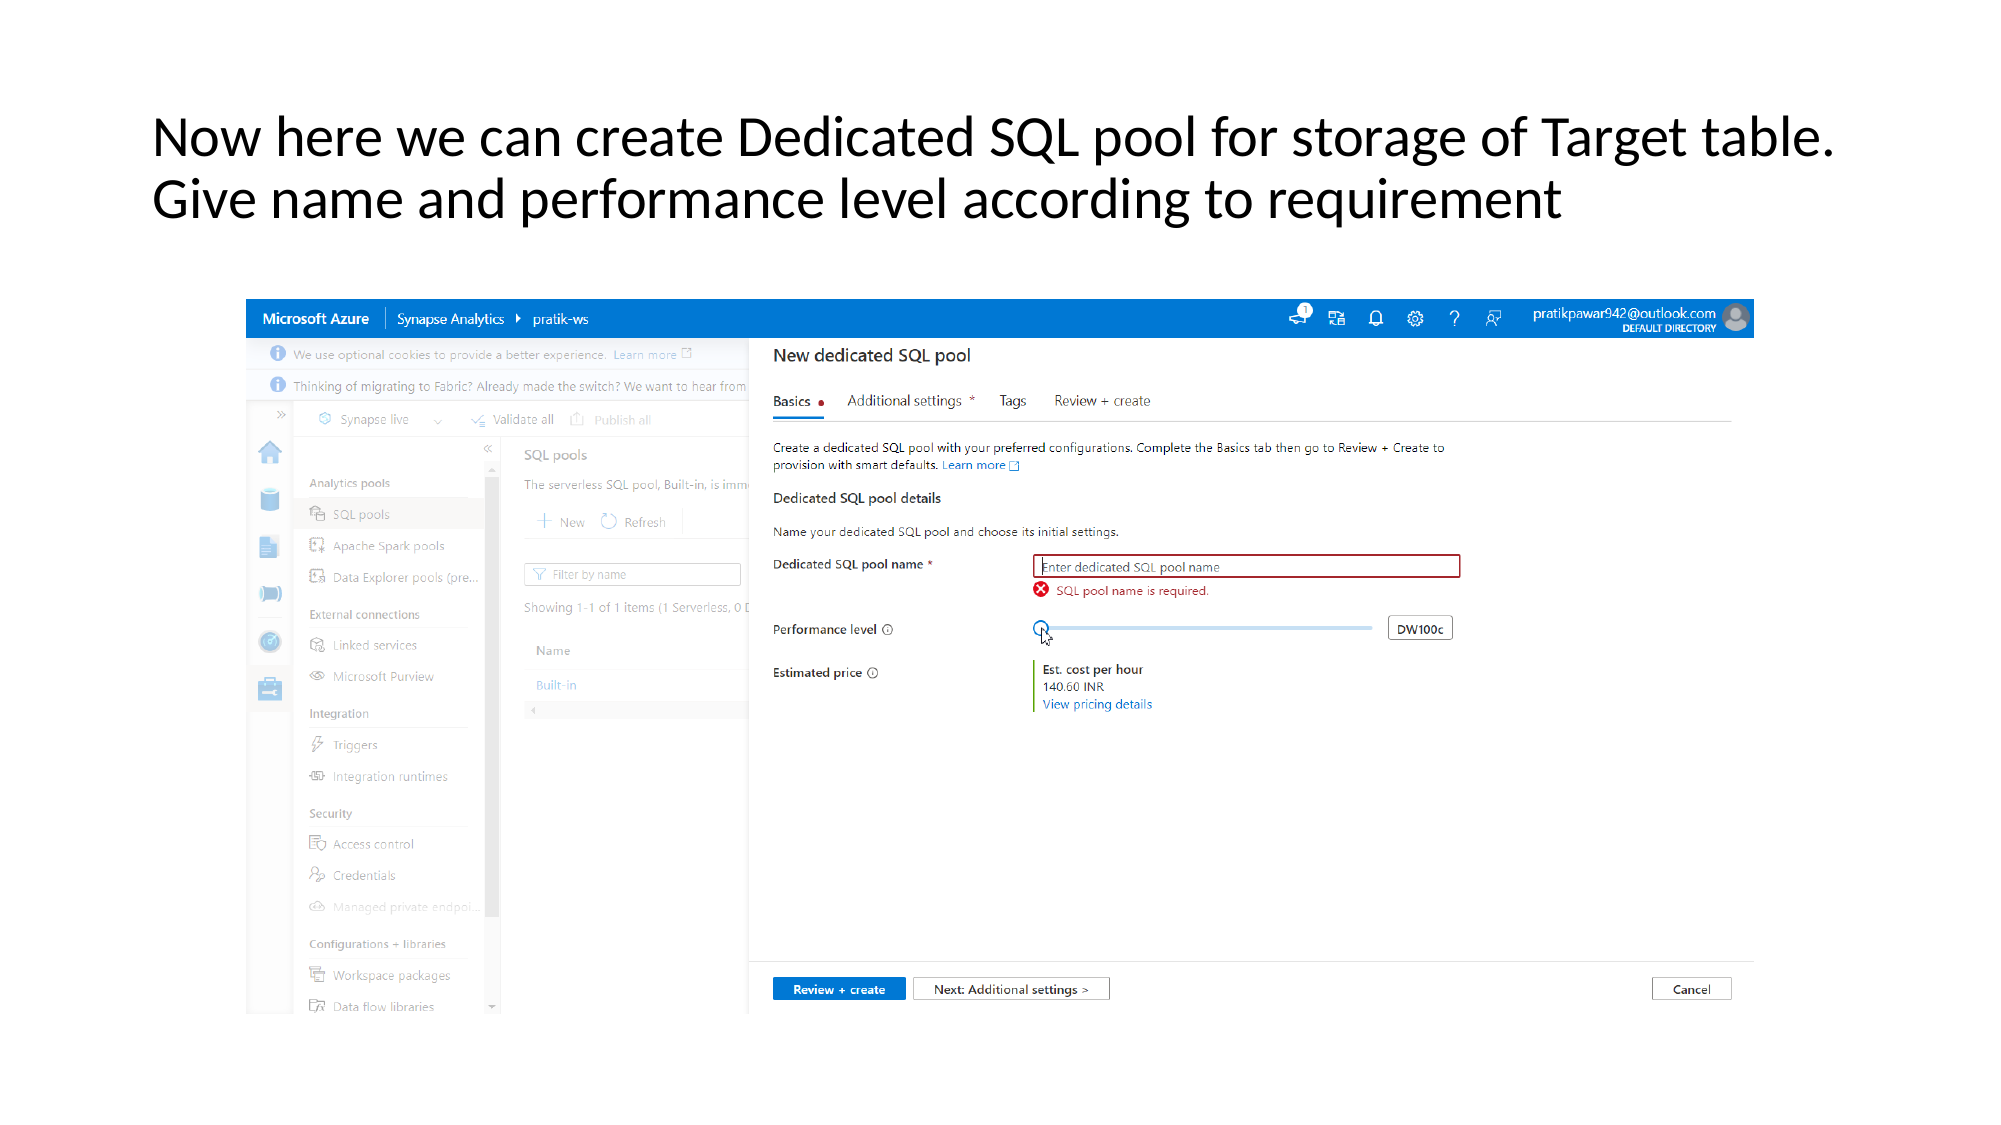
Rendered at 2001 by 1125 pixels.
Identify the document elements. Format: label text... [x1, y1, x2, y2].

title Now here we can create Dedicated SQL pool for storage of Target table. Give name and performance level according to requirement [137, 59, 1863, 278]
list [246, 299, 1754, 1014]
